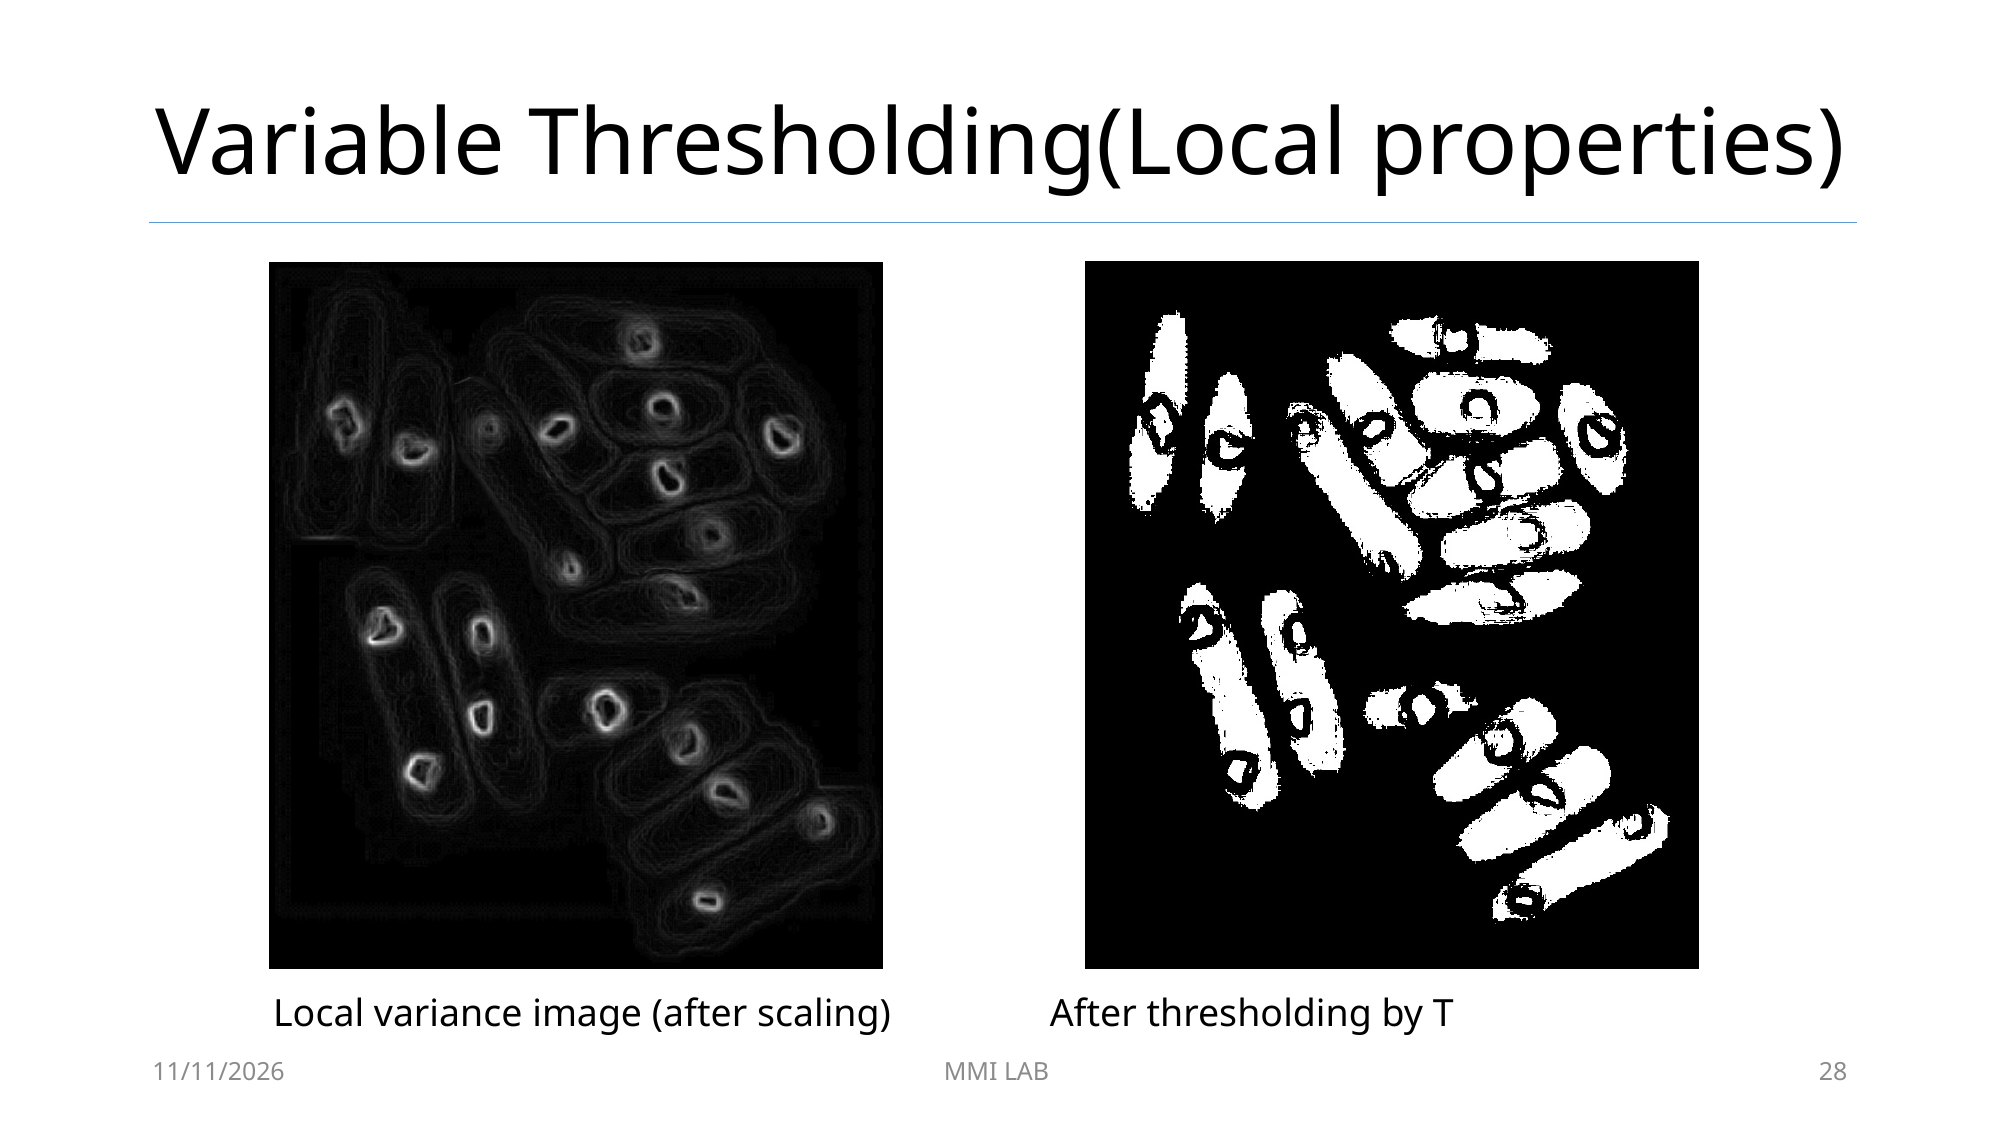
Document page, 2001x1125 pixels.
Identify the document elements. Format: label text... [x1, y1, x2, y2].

title Variable Thresholding(Local properties) [140, 36, 1866, 254]
slide_number 28 [1412, 1042, 1863, 1103]
picture [1085, 261, 1699, 969]
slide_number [137, 1042, 588, 1103]
footer MMI LAB [662, 1042, 1338, 1103]
text_box Local variance image (after scaling) [258, 981, 1014, 1041]
picture [269, 262, 883, 970]
